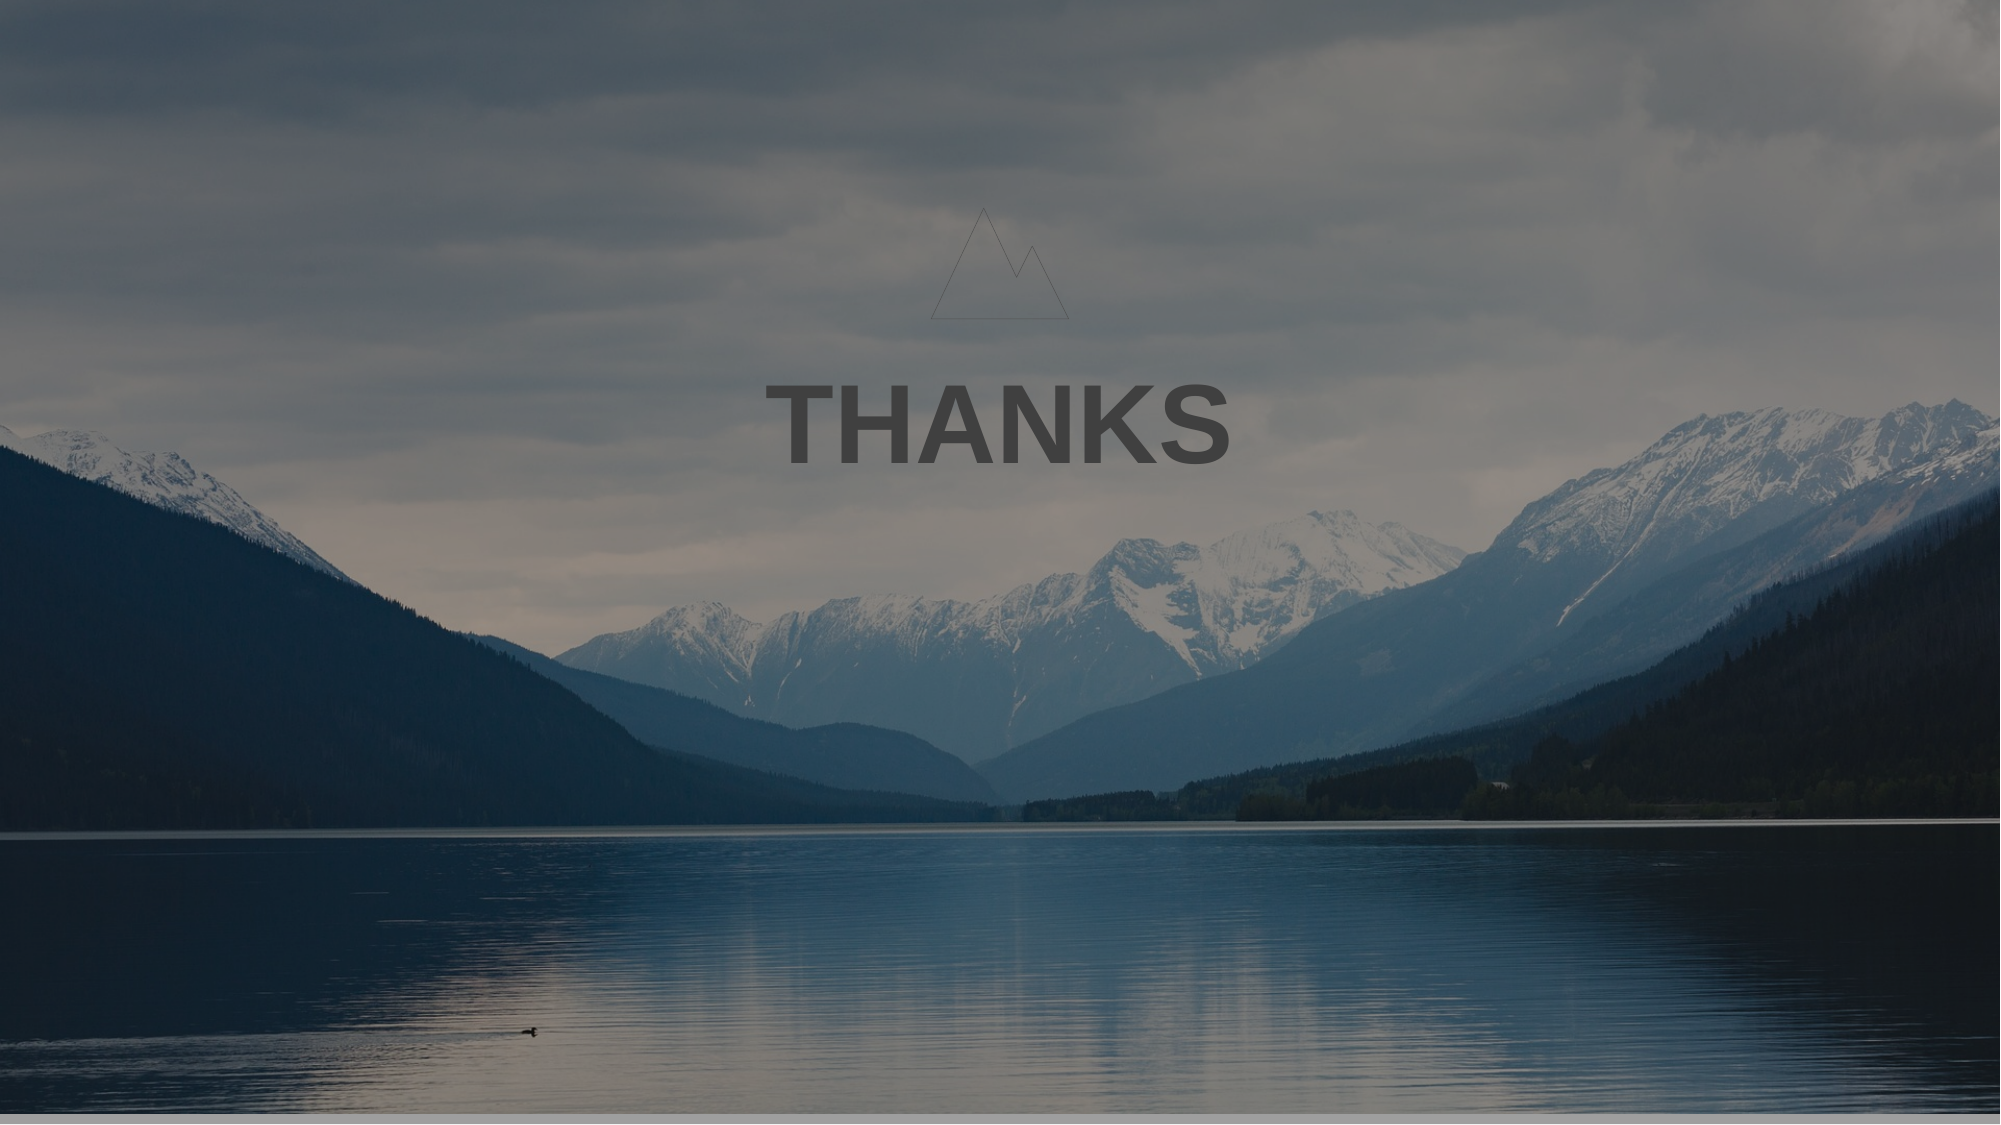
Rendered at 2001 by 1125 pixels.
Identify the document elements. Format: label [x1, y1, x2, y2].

text_box [0, 1121, 2000, 1125]
picture [0, 0, 2000, 1114]
